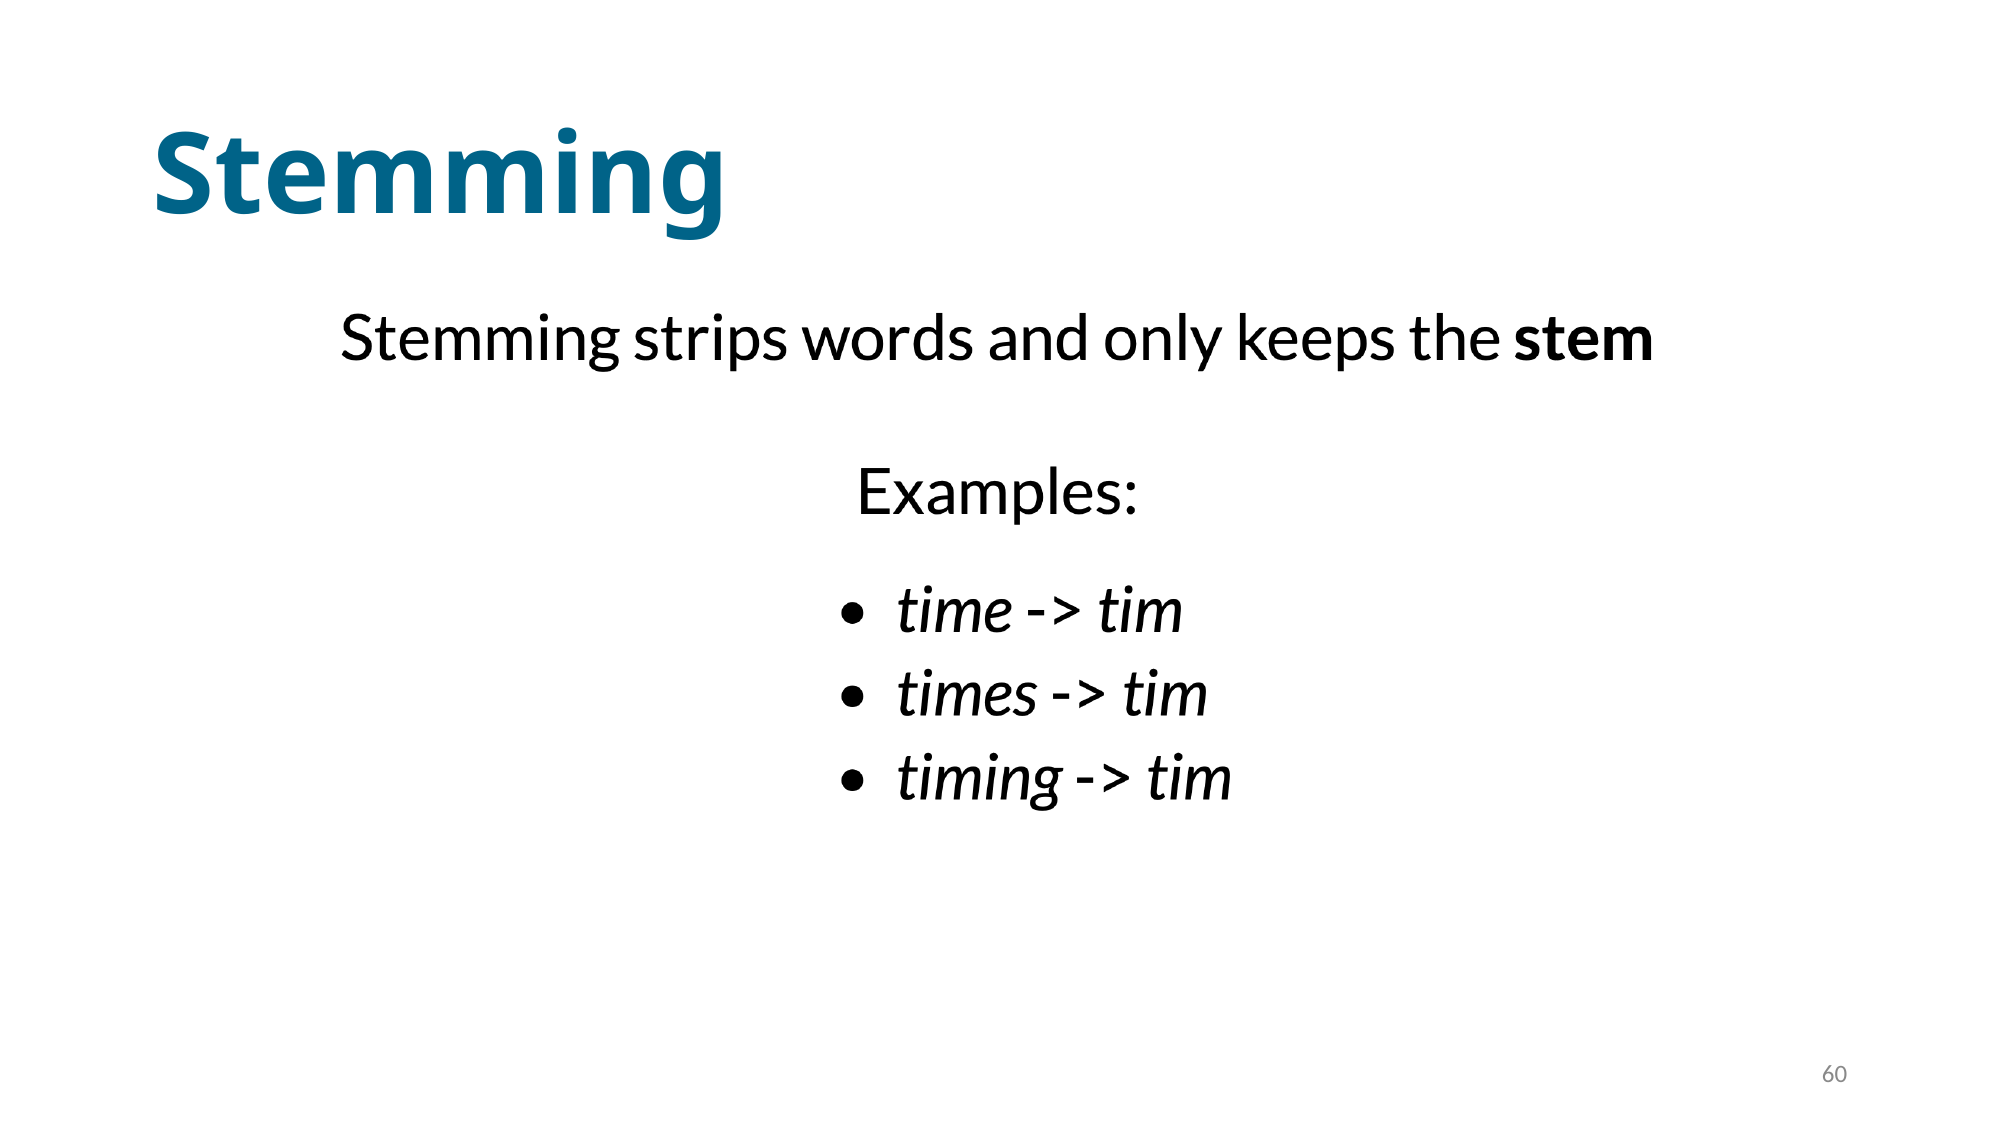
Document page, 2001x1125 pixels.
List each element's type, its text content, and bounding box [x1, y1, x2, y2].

title Stemming [137, 59, 1863, 278]
picture [322, 277, 1757, 905]
slide_number 60 [1412, 1042, 1863, 1103]
